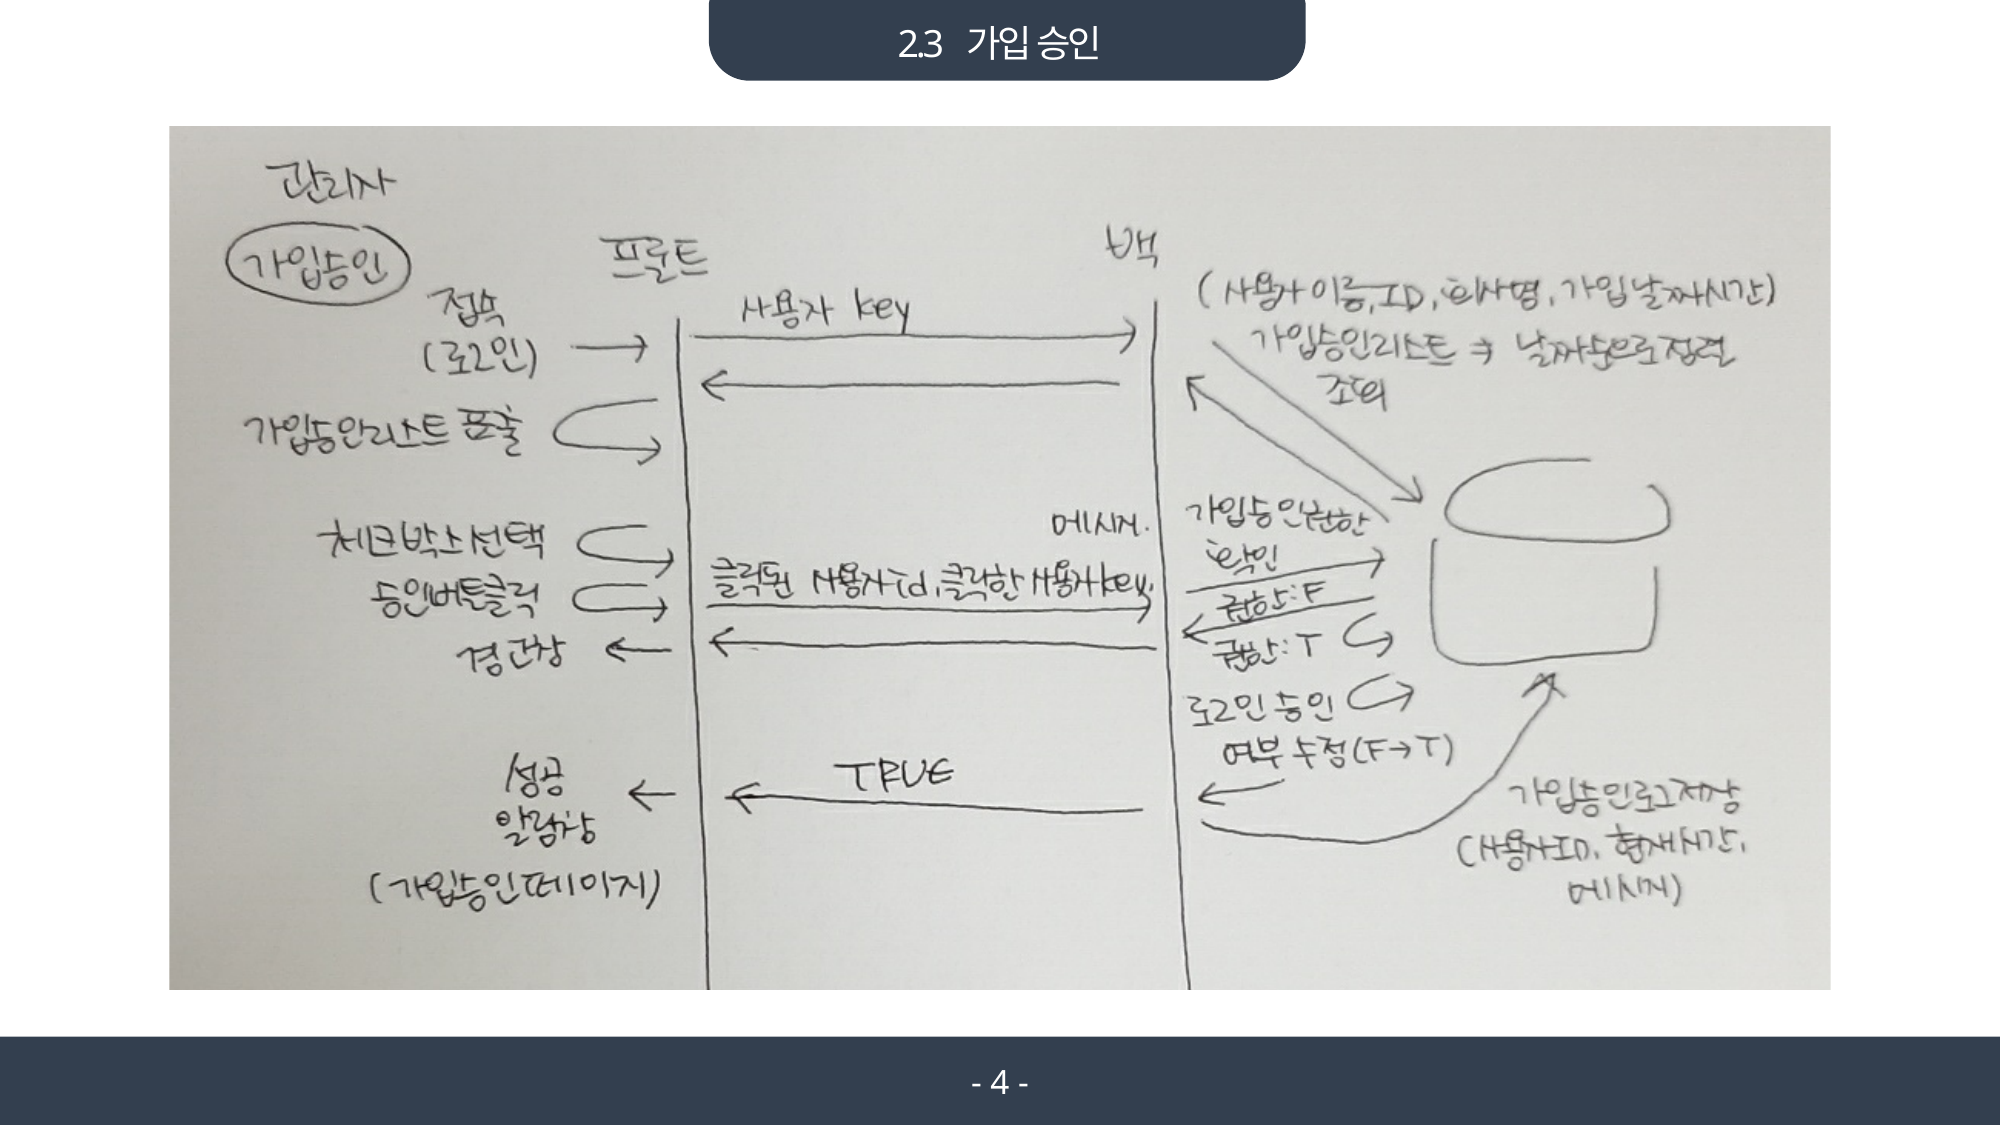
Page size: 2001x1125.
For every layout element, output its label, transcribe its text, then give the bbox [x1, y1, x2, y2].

text_box - 4 - [0, 1036, 2000, 1125]
picture [169, 126, 1831, 990]
text_box 2.3 가입 승인 [811, 13, 1189, 73]
text_box [708, 0, 1306, 81]
